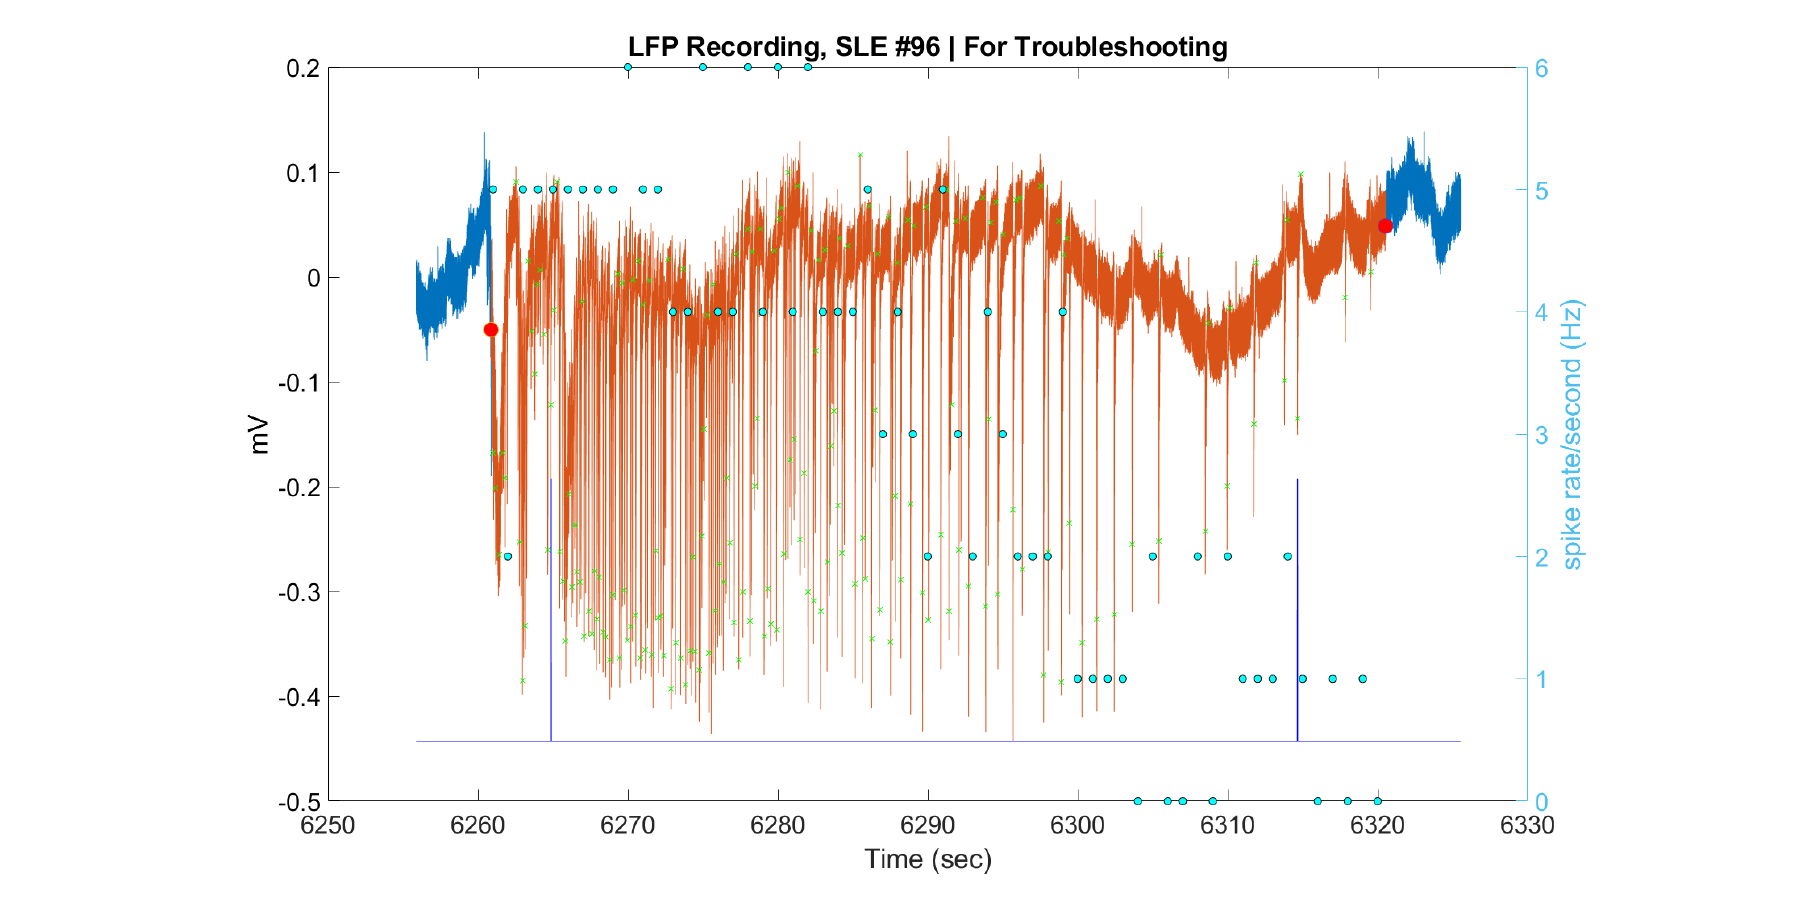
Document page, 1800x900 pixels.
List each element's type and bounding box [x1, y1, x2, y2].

picture [126, 0, 1674, 900]
